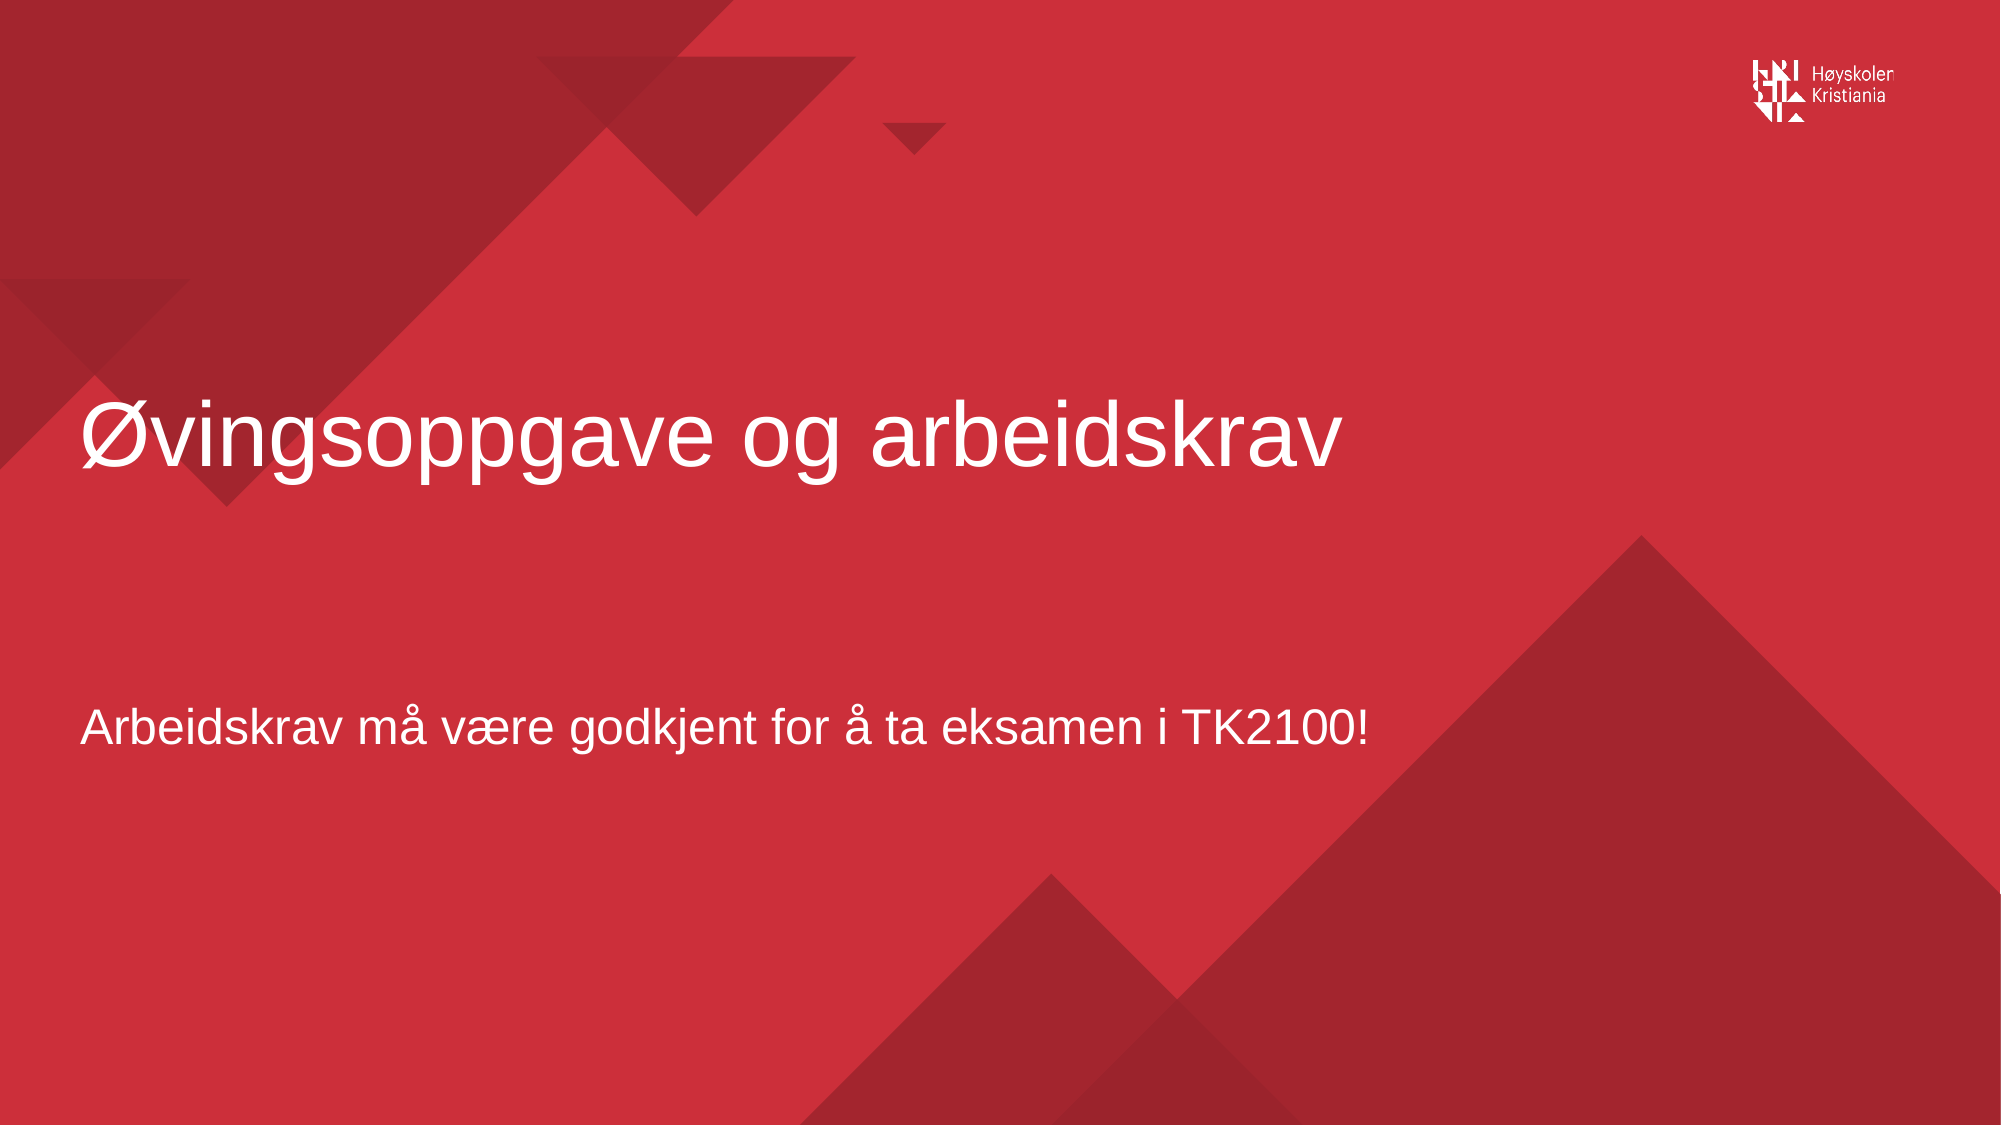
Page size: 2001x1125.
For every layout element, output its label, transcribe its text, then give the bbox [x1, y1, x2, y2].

title Øvingsoppgave og arbeidskrav [64, 379, 1894, 679]
subtitle Arbeidskrav må være godkjent for å ta eksamen i TK2100! [64, 693, 1741, 873]
